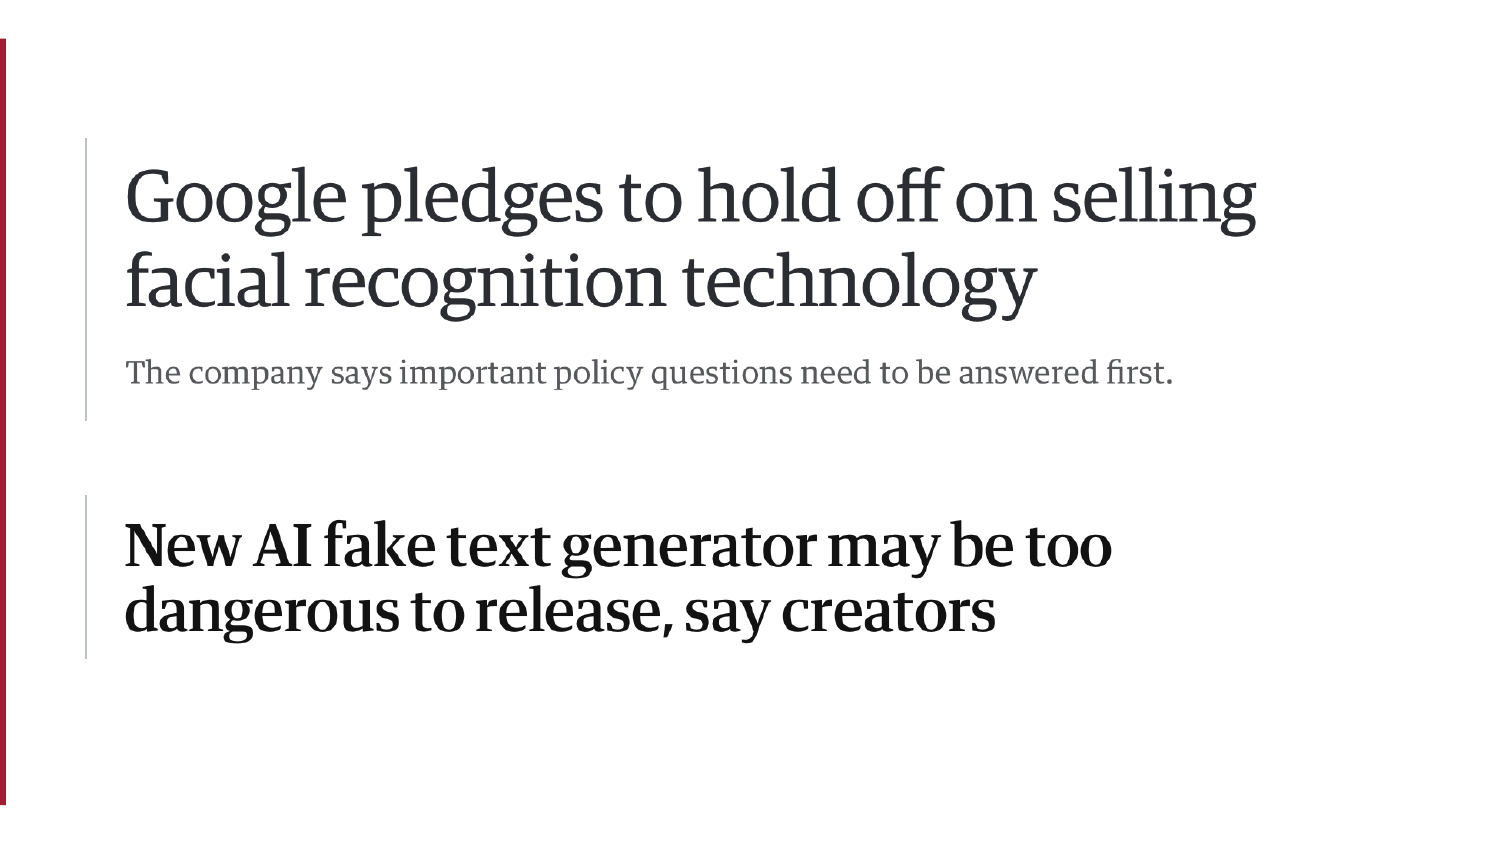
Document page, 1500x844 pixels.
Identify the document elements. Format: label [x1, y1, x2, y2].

picture [112, 506, 1129, 660]
picture [112, 148, 1288, 411]
